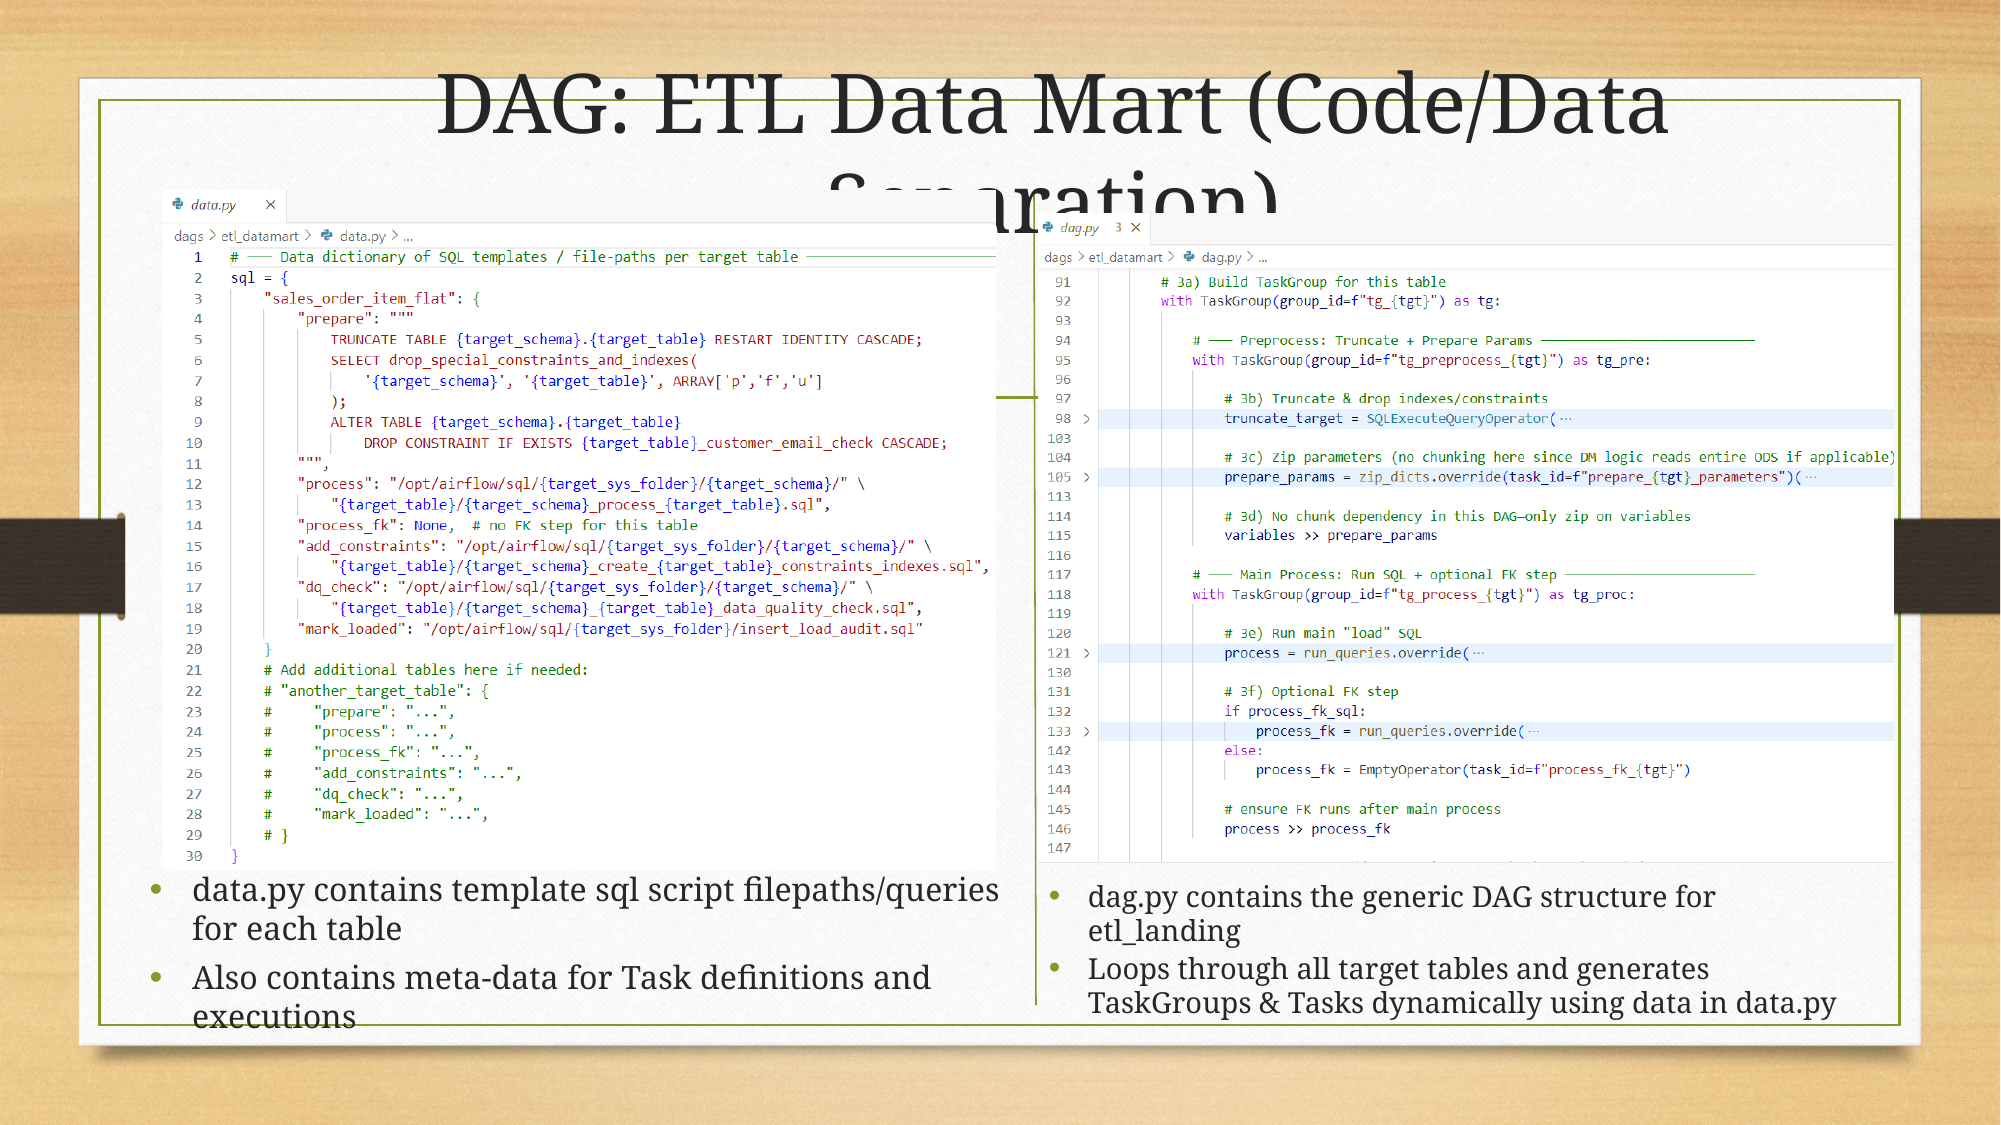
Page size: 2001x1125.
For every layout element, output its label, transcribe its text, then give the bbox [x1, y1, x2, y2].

list data.py contains template sql script filepaths/queries for each table Also contains meta-data for Task definitions and executions [134, 862, 1021, 1043]
picture [0, 0, 2001, 1125]
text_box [1033, 192, 1037, 1006]
title DAG: ETL Data Mart (Code/Data Separation) [212, 43, 1896, 258]
text_box dag.py contains the generic DAG structure for etl_landing Loops through all target tables and generates TaskGroups & Tasks dynamically using data in data.py [1034, 870, 1864, 1036]
